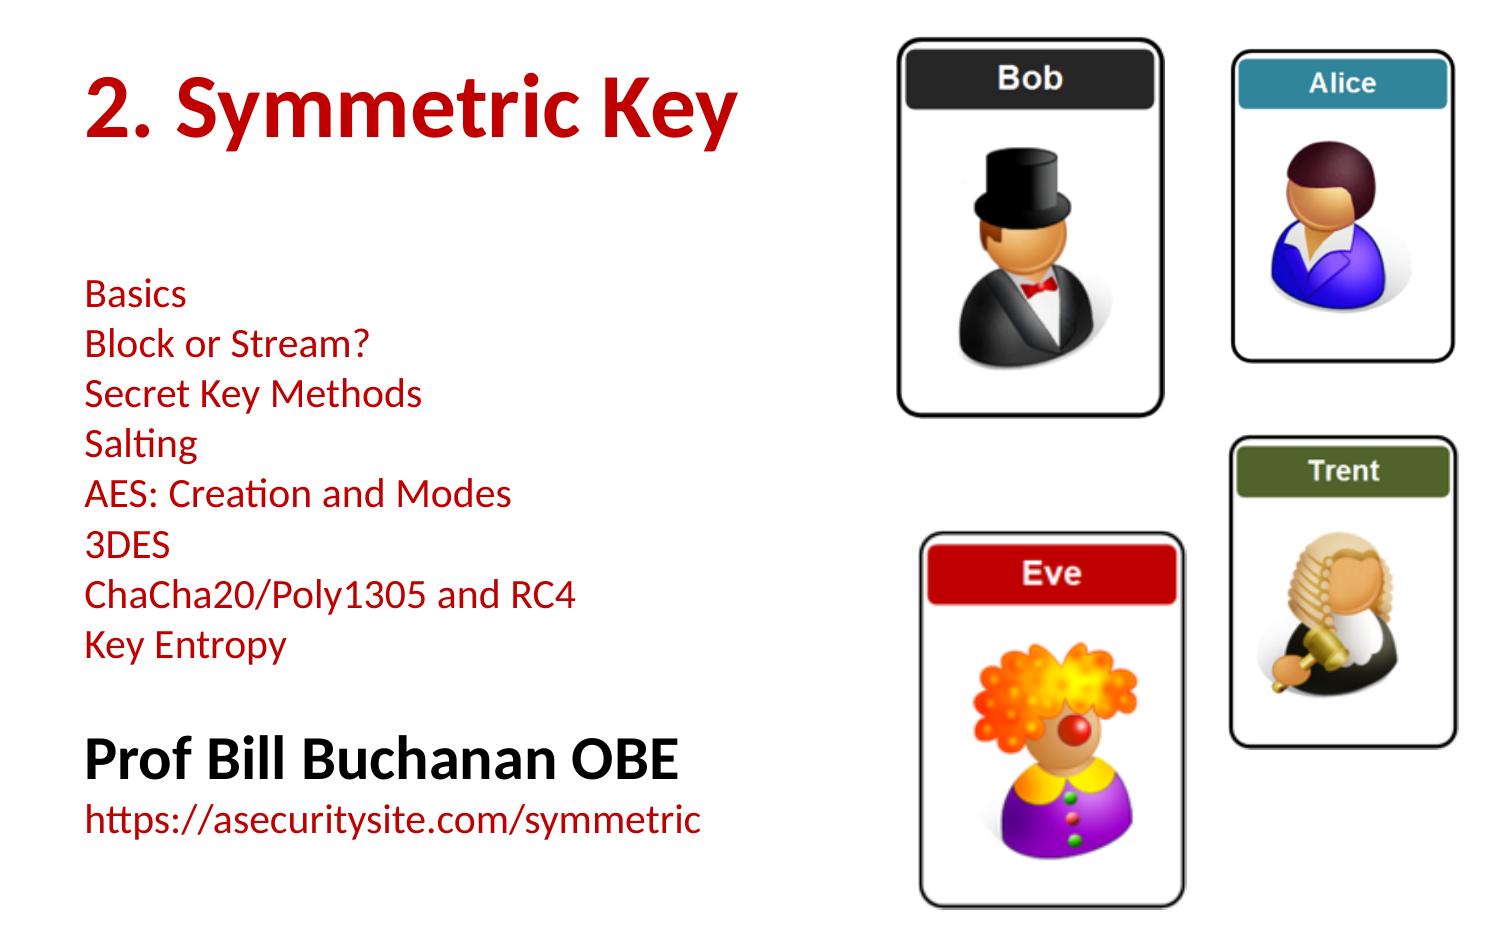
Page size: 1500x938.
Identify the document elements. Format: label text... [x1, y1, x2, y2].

picture [1230, 48, 1456, 365]
picture [1228, 434, 1459, 751]
title 2. Symmetric Key Basics Block or Stream? Secret Key Methods Salting AES: Creation and Modes 3DES ChaCha20/Poly1305 and RC4 Key Entropy Prof Bill Buchanan OBE https://asecuritysite.com/symmetric [76, 35, 952, 903]
picture [896, 36, 1165, 420]
picture [918, 530, 1187, 910]
